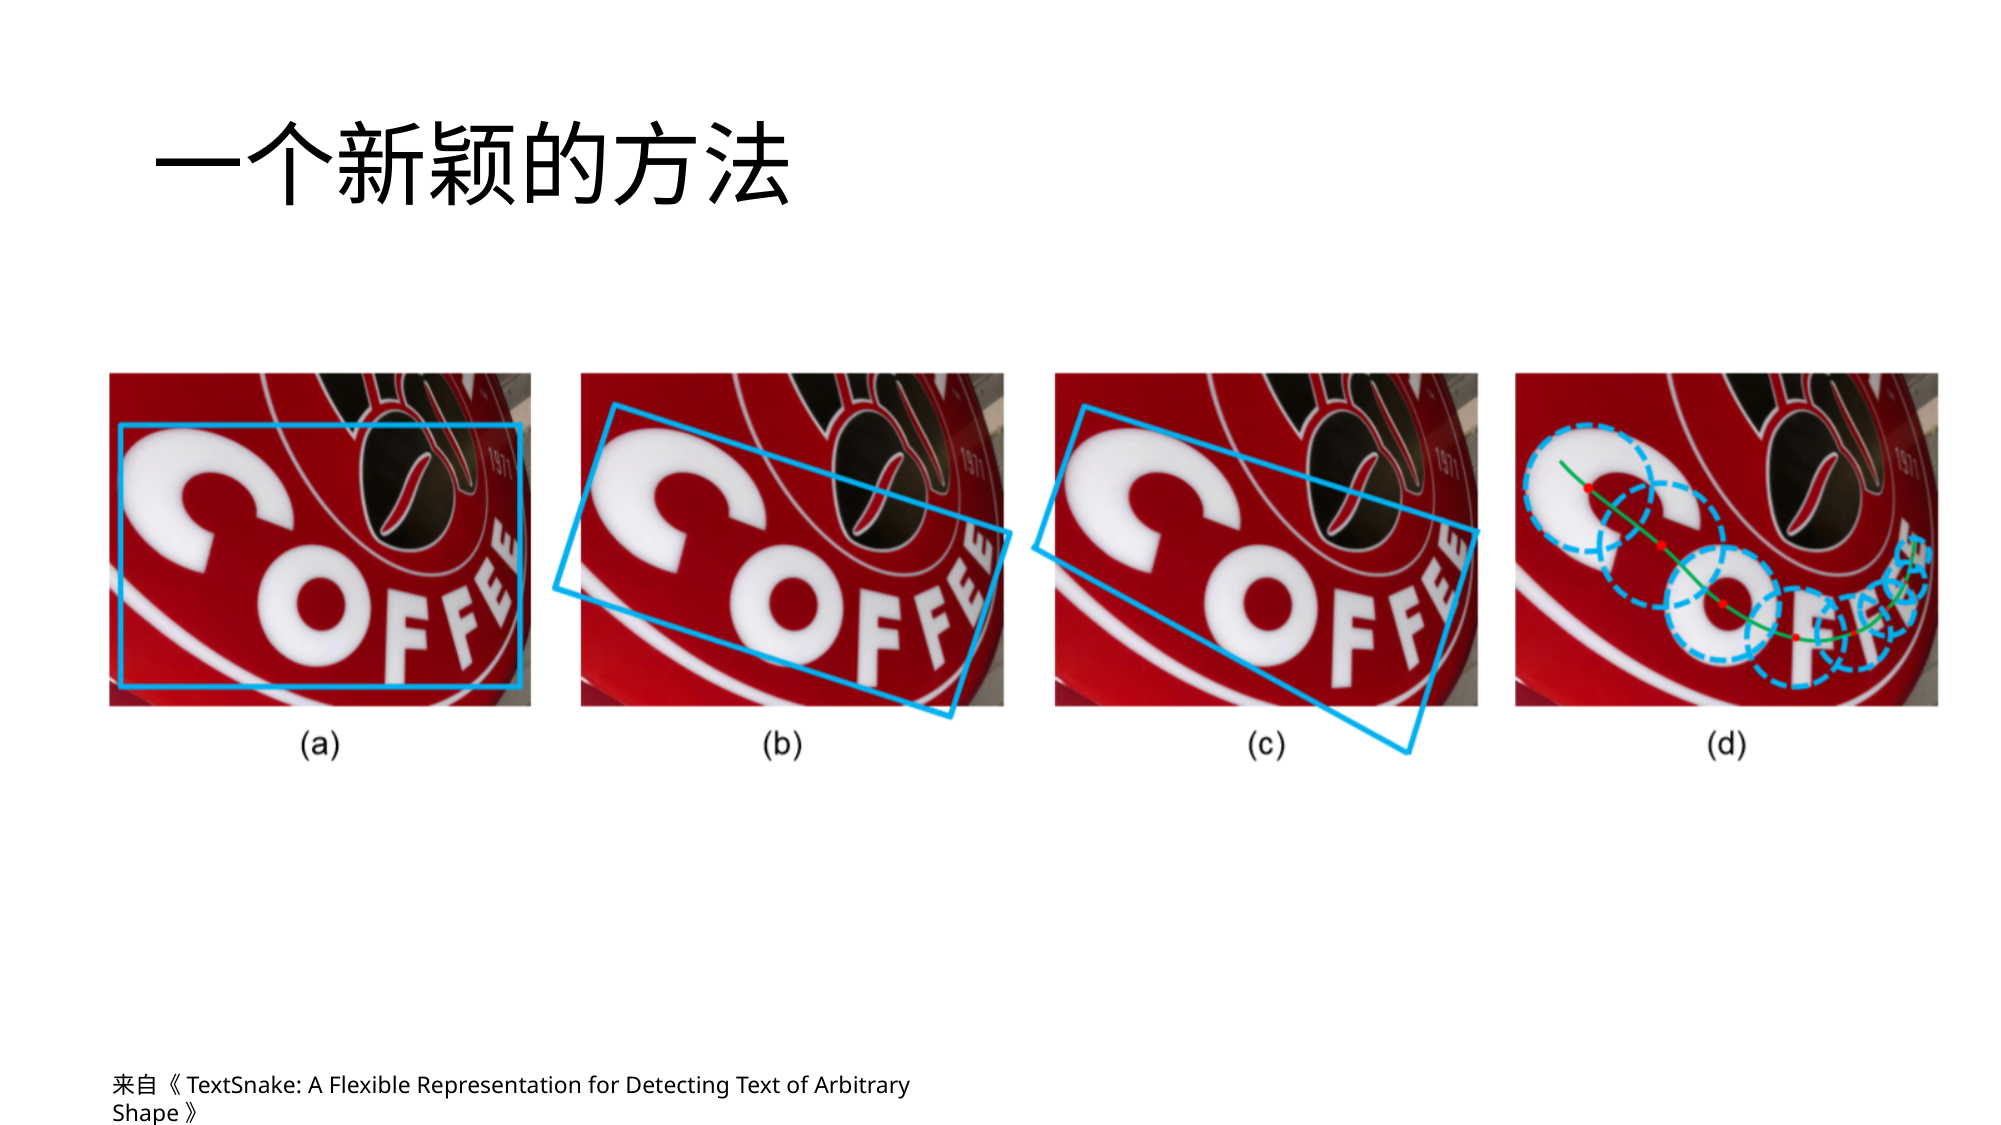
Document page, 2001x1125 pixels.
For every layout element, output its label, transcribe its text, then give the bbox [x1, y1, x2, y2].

title 一个新颖的方法 [137, 59, 1863, 278]
picture [97, 359, 1958, 766]
text_box 来自《TextSnake: A Flexible Representation for Detecting Text of Arbitrary Shape》 [97, 1063, 1028, 1125]
